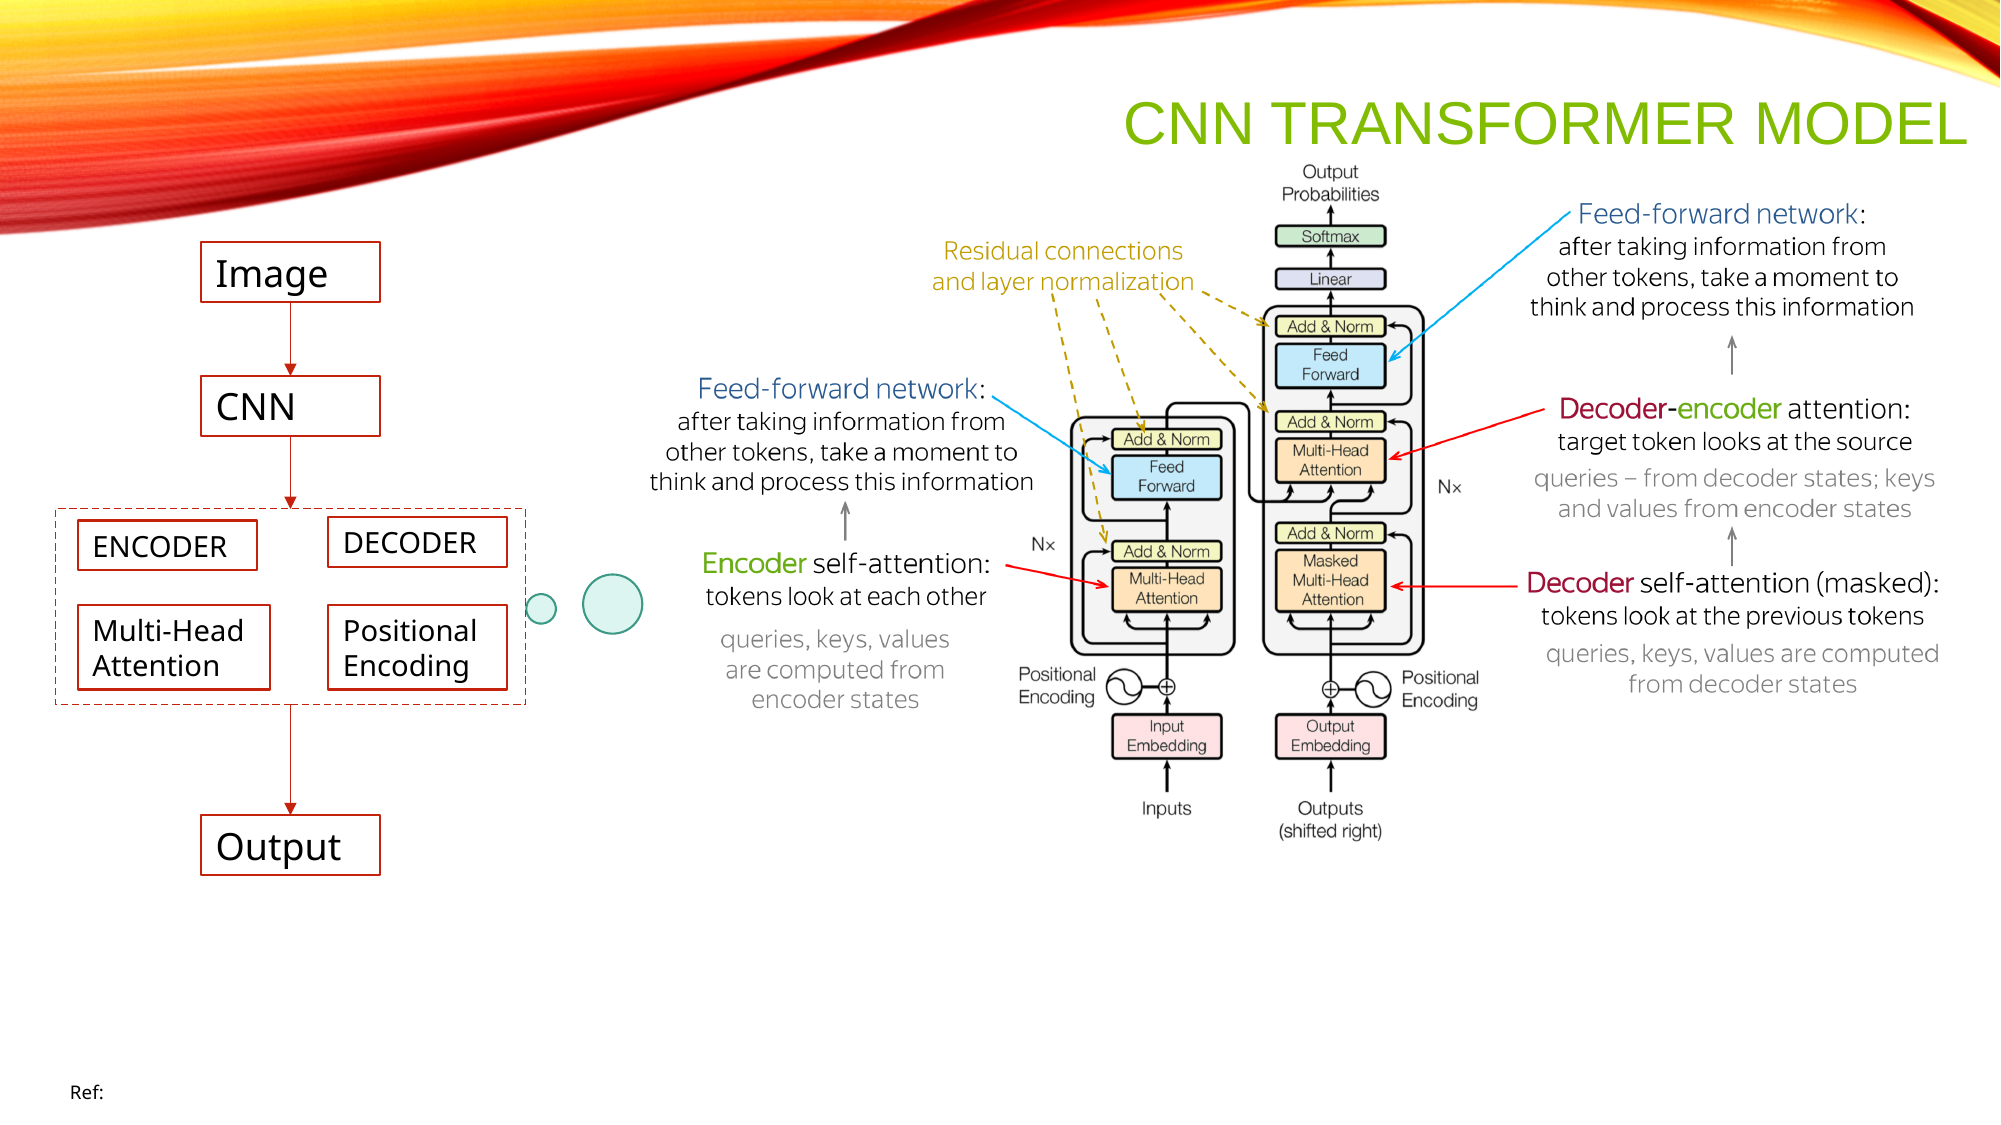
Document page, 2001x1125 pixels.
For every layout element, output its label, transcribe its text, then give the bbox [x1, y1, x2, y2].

text_box [55, 508, 526, 705]
text_box [526, 593, 557, 625]
text_box [582, 573, 644, 635]
text_box CNN [200, 375, 381, 437]
text_box Ref: [55, 1072, 598, 1111]
text_box Multi-Head Attention [77, 604, 271, 691]
title CNN Transformer model [674, 107, 1985, 144]
text_box Output [200, 814, 381, 876]
picture [0, 0, 2000, 846]
text_box Image [200, 241, 381, 303]
text_box Positional Encoding [327, 604, 508, 691]
